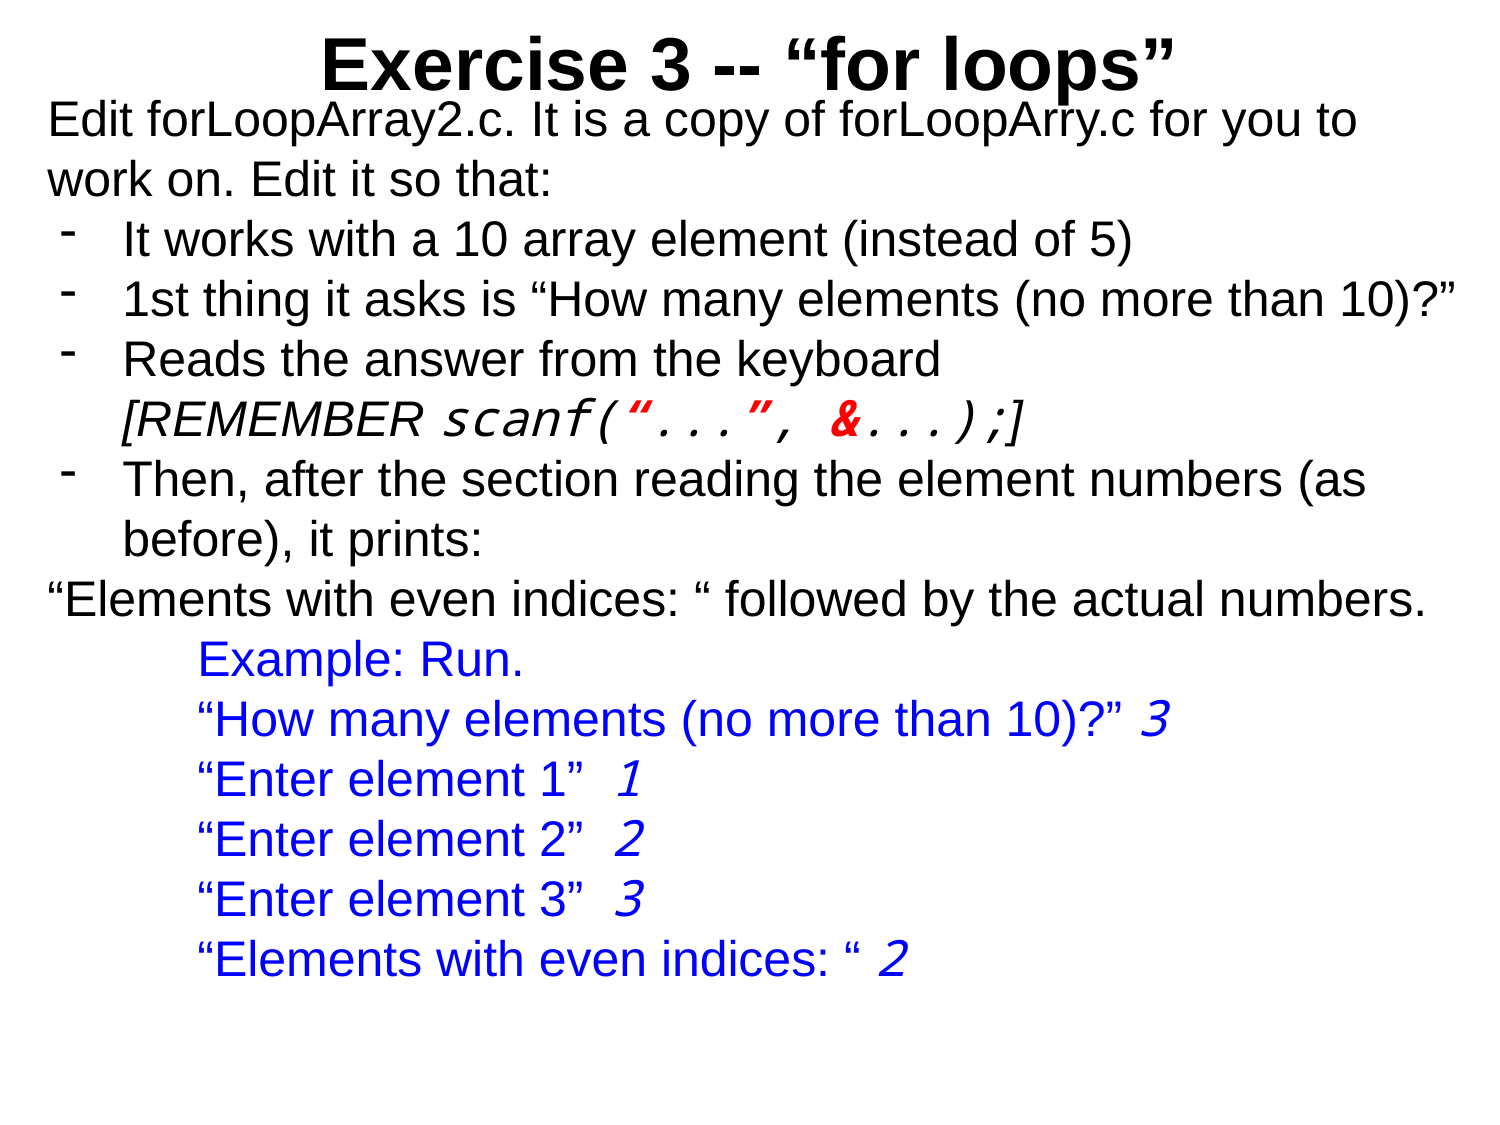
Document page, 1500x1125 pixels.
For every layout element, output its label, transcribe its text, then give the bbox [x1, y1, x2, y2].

title Exercise 3 -- “for loops” [75, 0, 1425, 121]
list Edit forLoopArray2.c. It is a copy of forLoopArry.c for you to work on. Edit it so that: It works with a 10 array element (instead of 5) 1st thing it asks is “How many elements (no more than 10)?” Reads the answer from the keyboard [REMEMBER scanf(“...”, &...);] Then, after the section reading the element numbers (as before), it prints: “Elements with even indices: “ followed by the actual numbers. Example: Run. “How many elements (no more than 10)?” 3 “Enter element 1” 1 “Enter element 2” 2 “Enter element 3” 3 “Elements with even indices: “ 2 [32, 71, 1489, 1117]
